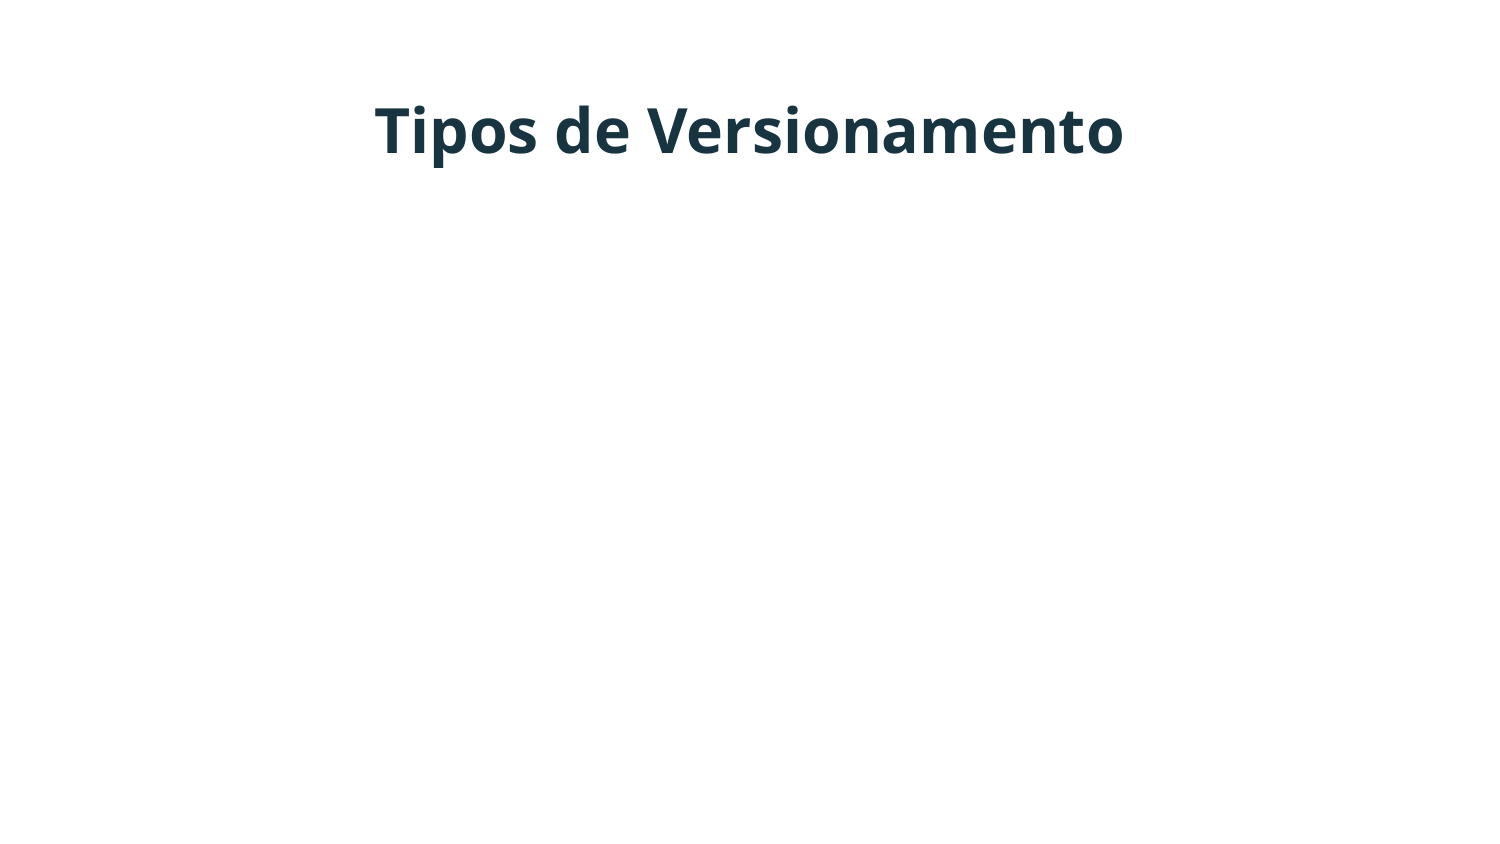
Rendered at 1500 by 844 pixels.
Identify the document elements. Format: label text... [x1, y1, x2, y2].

title Tipos de Versionamento [339, 76, 1161, 253]
